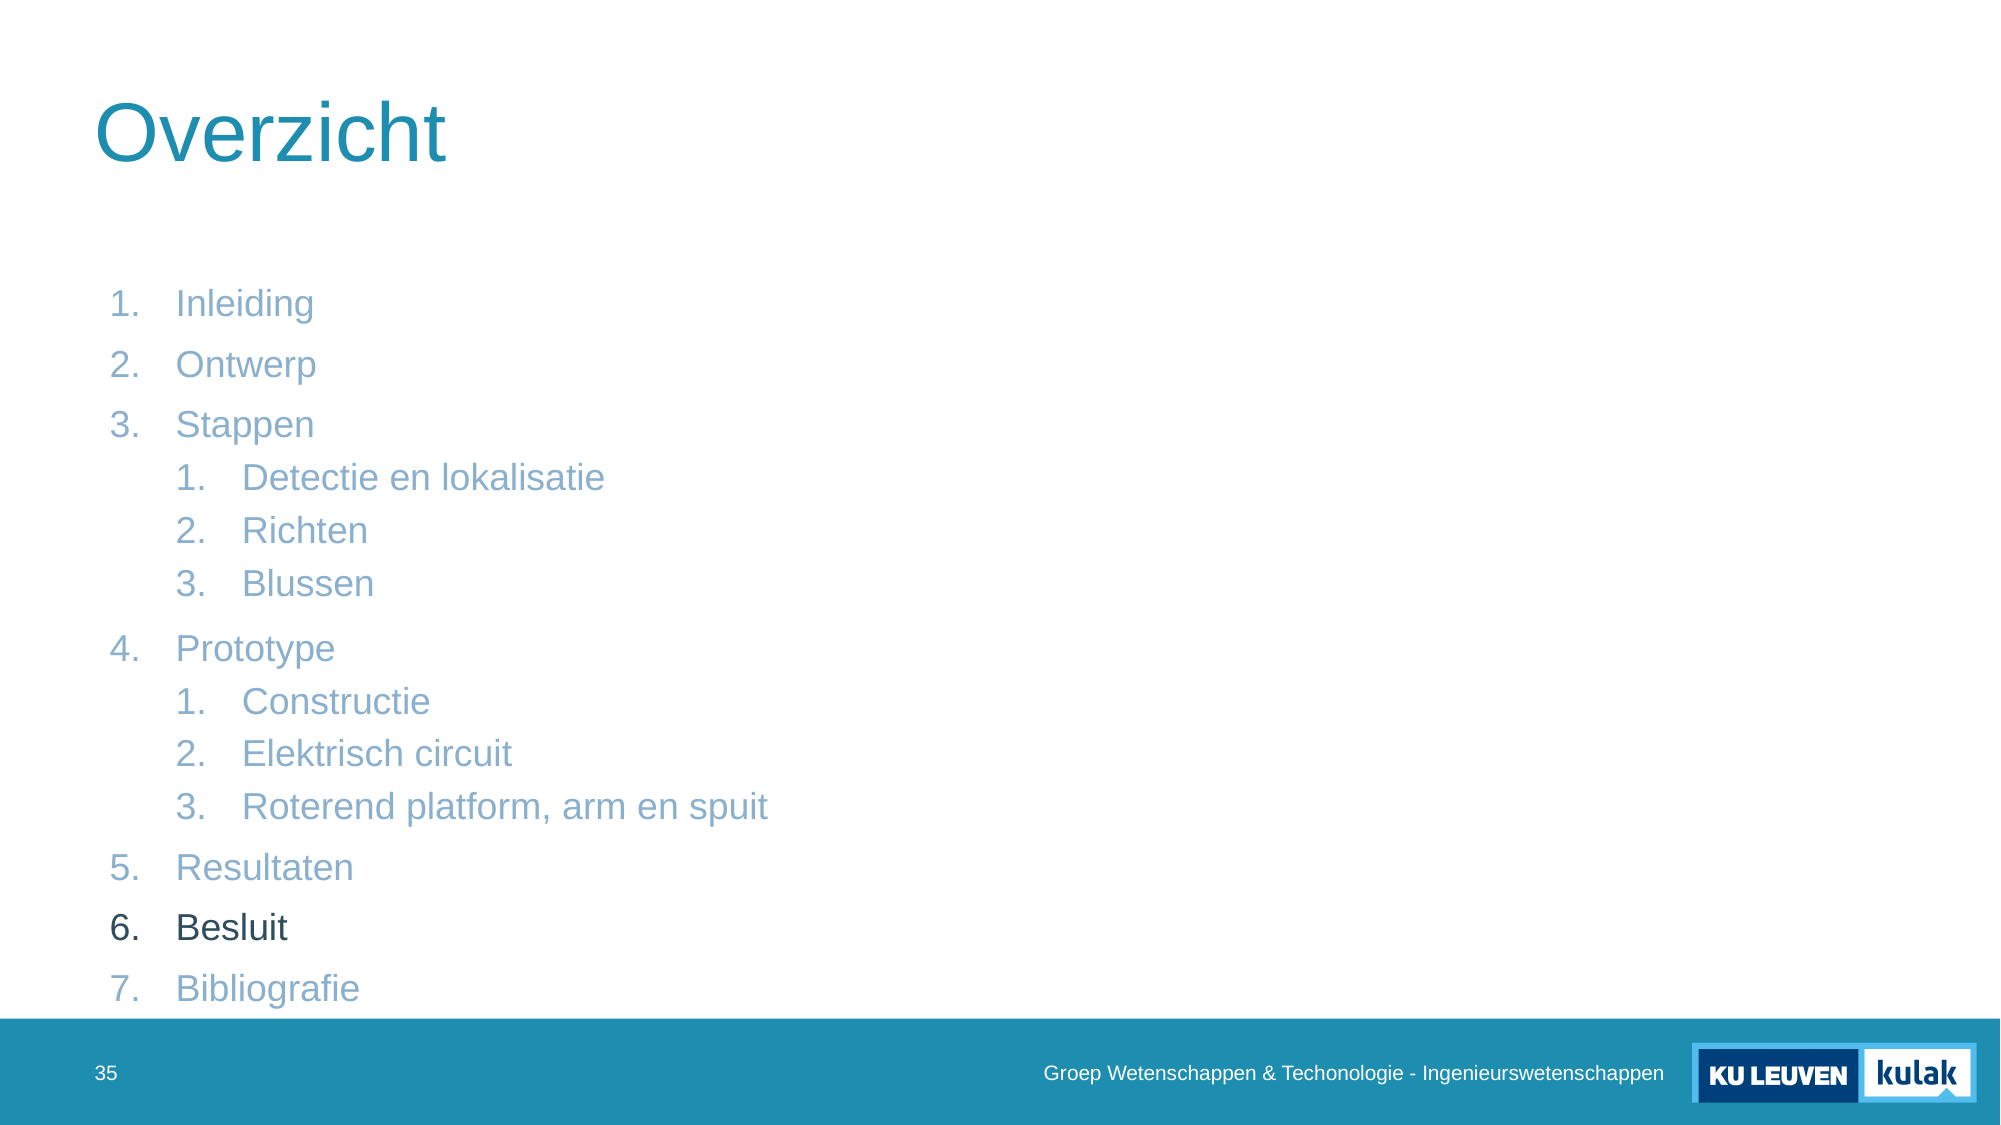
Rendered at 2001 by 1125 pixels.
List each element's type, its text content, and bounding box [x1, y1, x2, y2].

list Inleiding Ontwerp Stappen Detectie en lokalisatie Richten Blussen Prototype Constructie Elektrisch circuit Roterend platform, arm en spuit Resultaten Besluit Bibliografie [94, 271, 1906, 1019]
title Overzicht [94, 33, 1906, 223]
slide_number 35 [94, 1018, 201, 1125]
footer Groep Wetenschappen & Techonologie - Ingenieurswetenschappen [944, 1018, 1694, 1125]
picture [1694, 1042, 1977, 1103]
